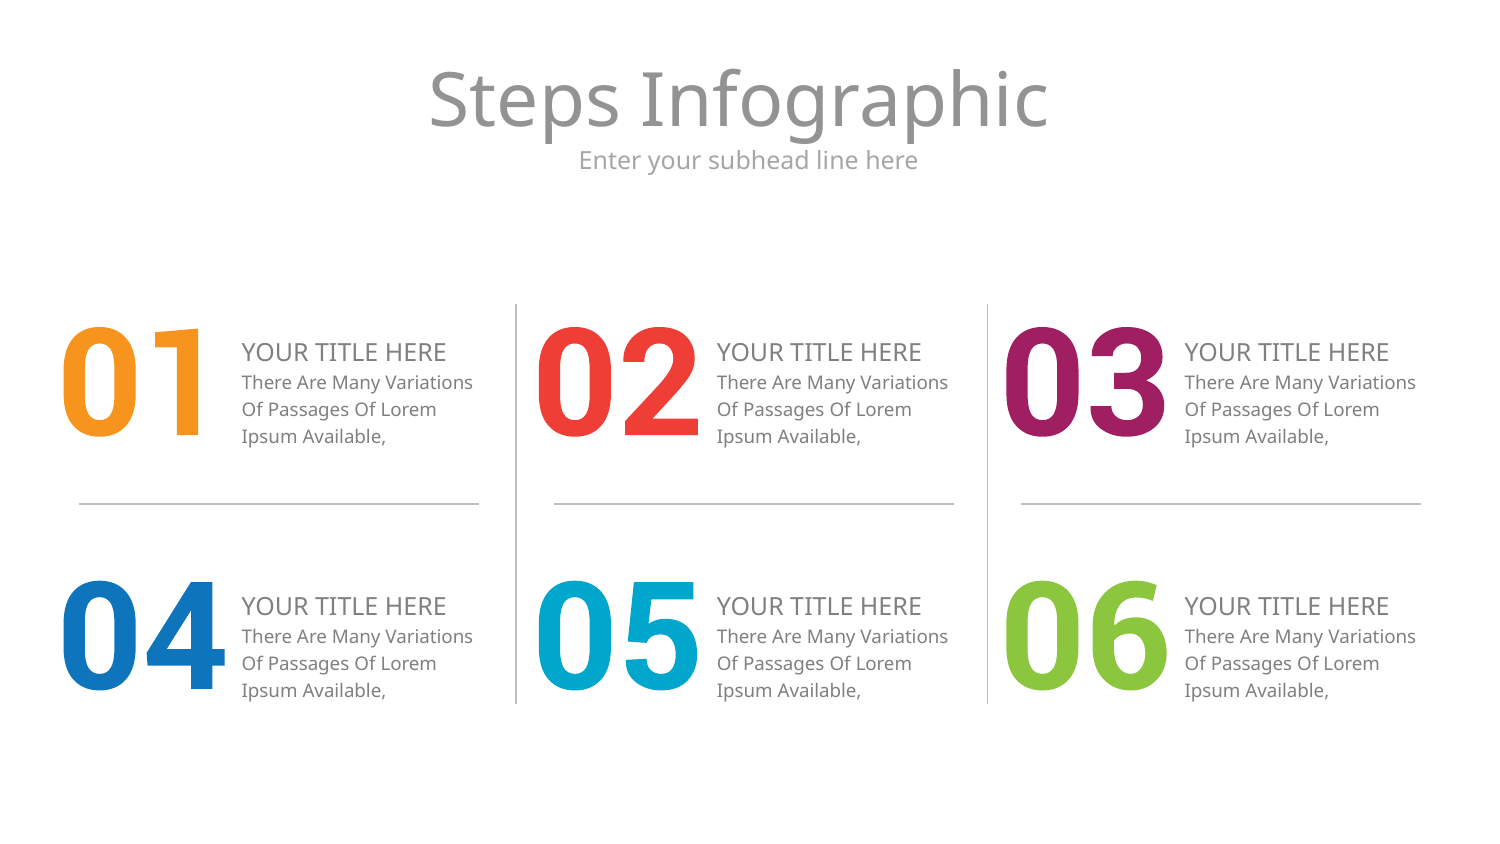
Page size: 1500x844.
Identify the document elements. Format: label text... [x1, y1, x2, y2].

text_box YOUR TITLE HERE There Are Many Variations Of Passages Of Lorem Ipsum Available, [702, 299, 969, 455]
text_box [1092, 580, 1167, 691]
text_box [625, 582, 698, 691]
text_box YOUR TITLE HERE There Are Many Variations Of Passages Of Lorem Ipsum Available, [702, 552, 969, 709]
text_box [1006, 326, 1079, 437]
text_box [1006, 580, 1079, 691]
text_box YOUR TITLE HERE There Are Many Variations Of Passages Of Lorem Ipsum Available, [1169, 552, 1437, 709]
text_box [63, 551, 494, 710]
text_box [1090, 326, 1165, 437]
text_box [623, 326, 698, 436]
list Enter your subhead line here [62, 144, 1436, 174]
text_box [538, 580, 611, 691]
title Steps Infographic [62, 55, 1436, 138]
text_box [538, 326, 611, 437]
text_box YOUR TITLE HERE There Are Many Variations Of Passages Of Lorem Ipsum Available, [1169, 299, 1437, 455]
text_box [63, 297, 494, 456]
